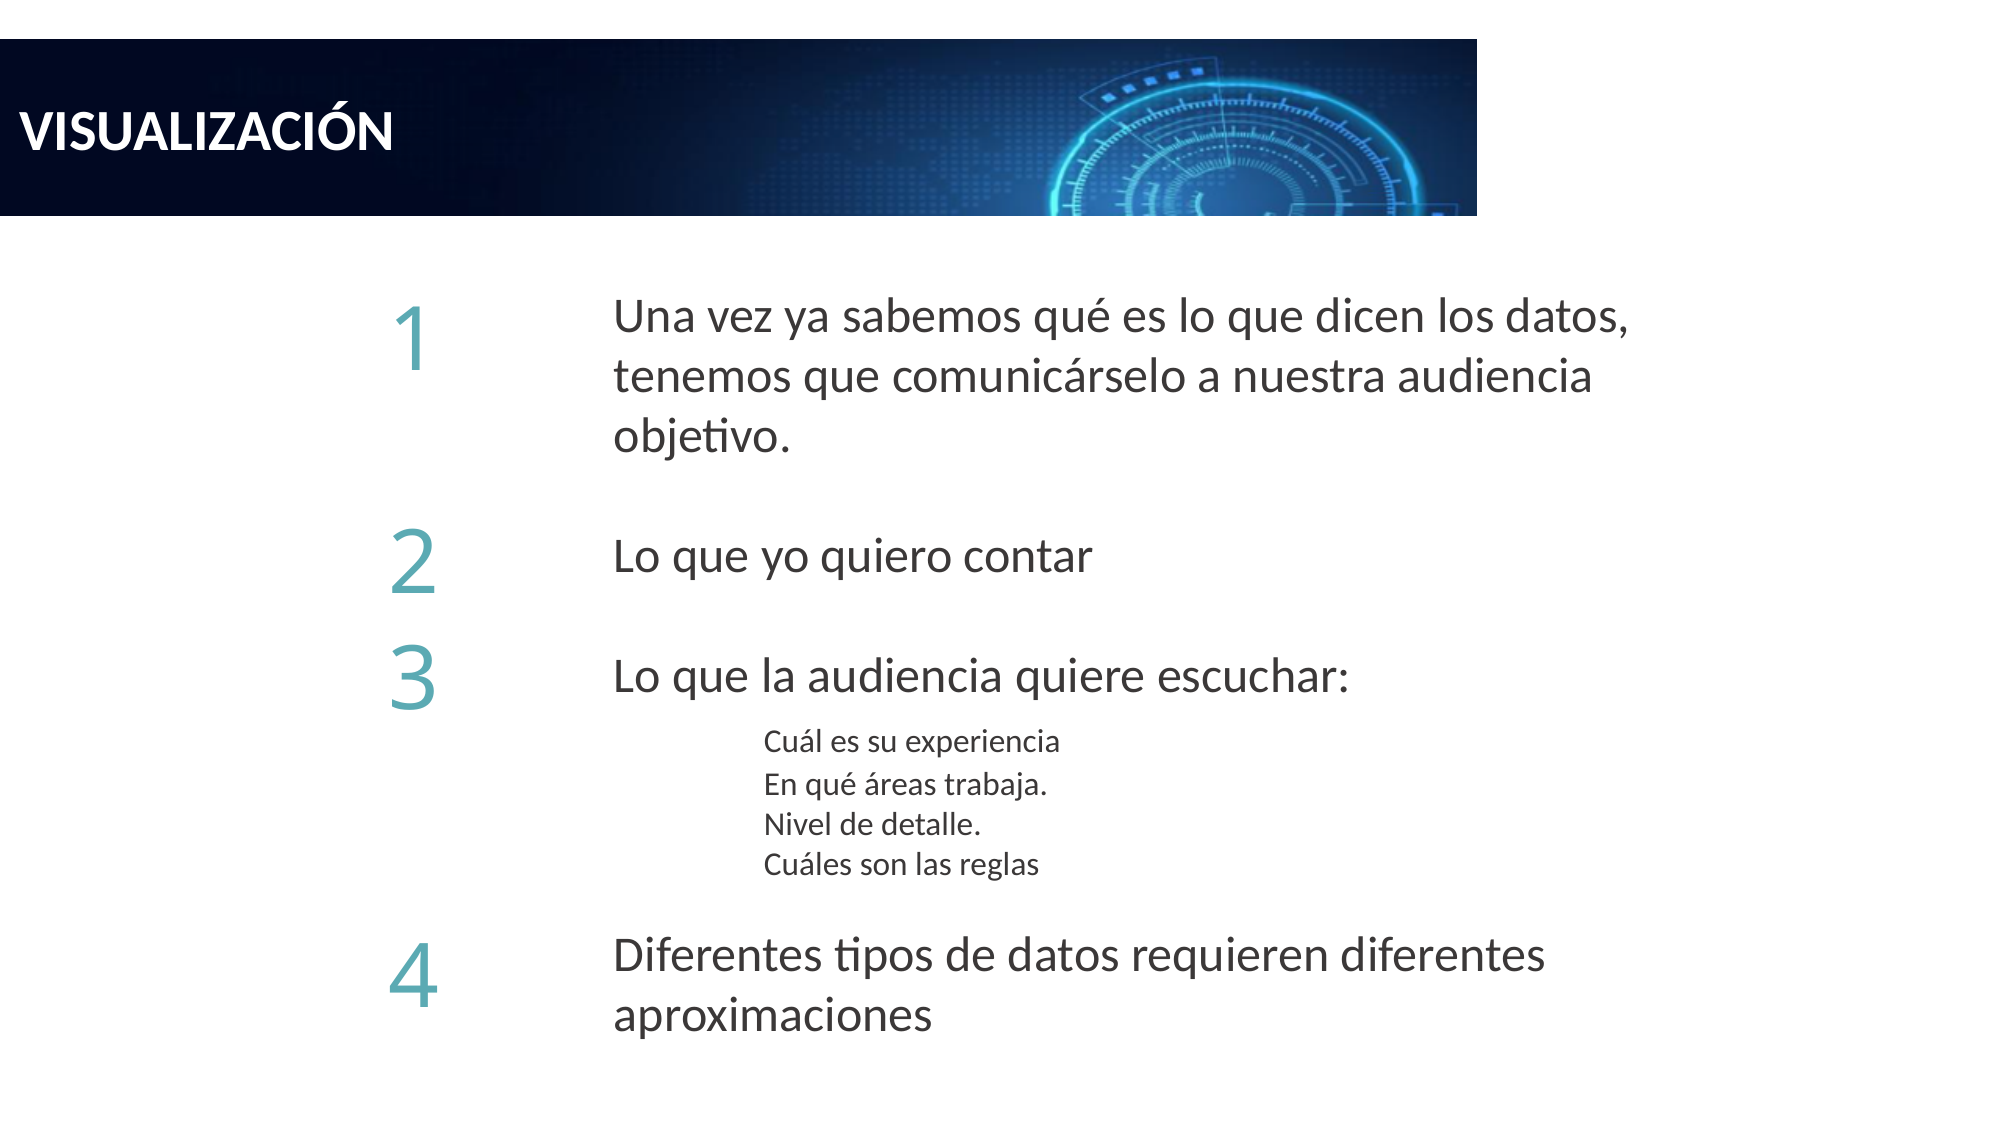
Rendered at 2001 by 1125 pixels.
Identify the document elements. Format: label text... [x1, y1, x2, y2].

text_box 1 [368, 261, 568, 440]
text_box Una vez ya sabemos qué es lo que dicen los datos, tenemos que comunicárselo a nuestra audiencia objetivo. Lo que yo quiero contar Lo que la audiencia quiere escuchar: Cuál es su experiencia En qué áreas trabaja. Nivel de detalle. Cuáles son las reglas Diferentes tipos de datos requieren diferentes aproximaciones [518, 202, 1684, 359]
text_box [1355, 597, 2000, 1125]
text_box 2 [368, 484, 568, 663]
text_box 4 [368, 899, 568, 1077]
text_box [0, 39, 1477, 216]
text_box 3 [368, 600, 457, 725]
